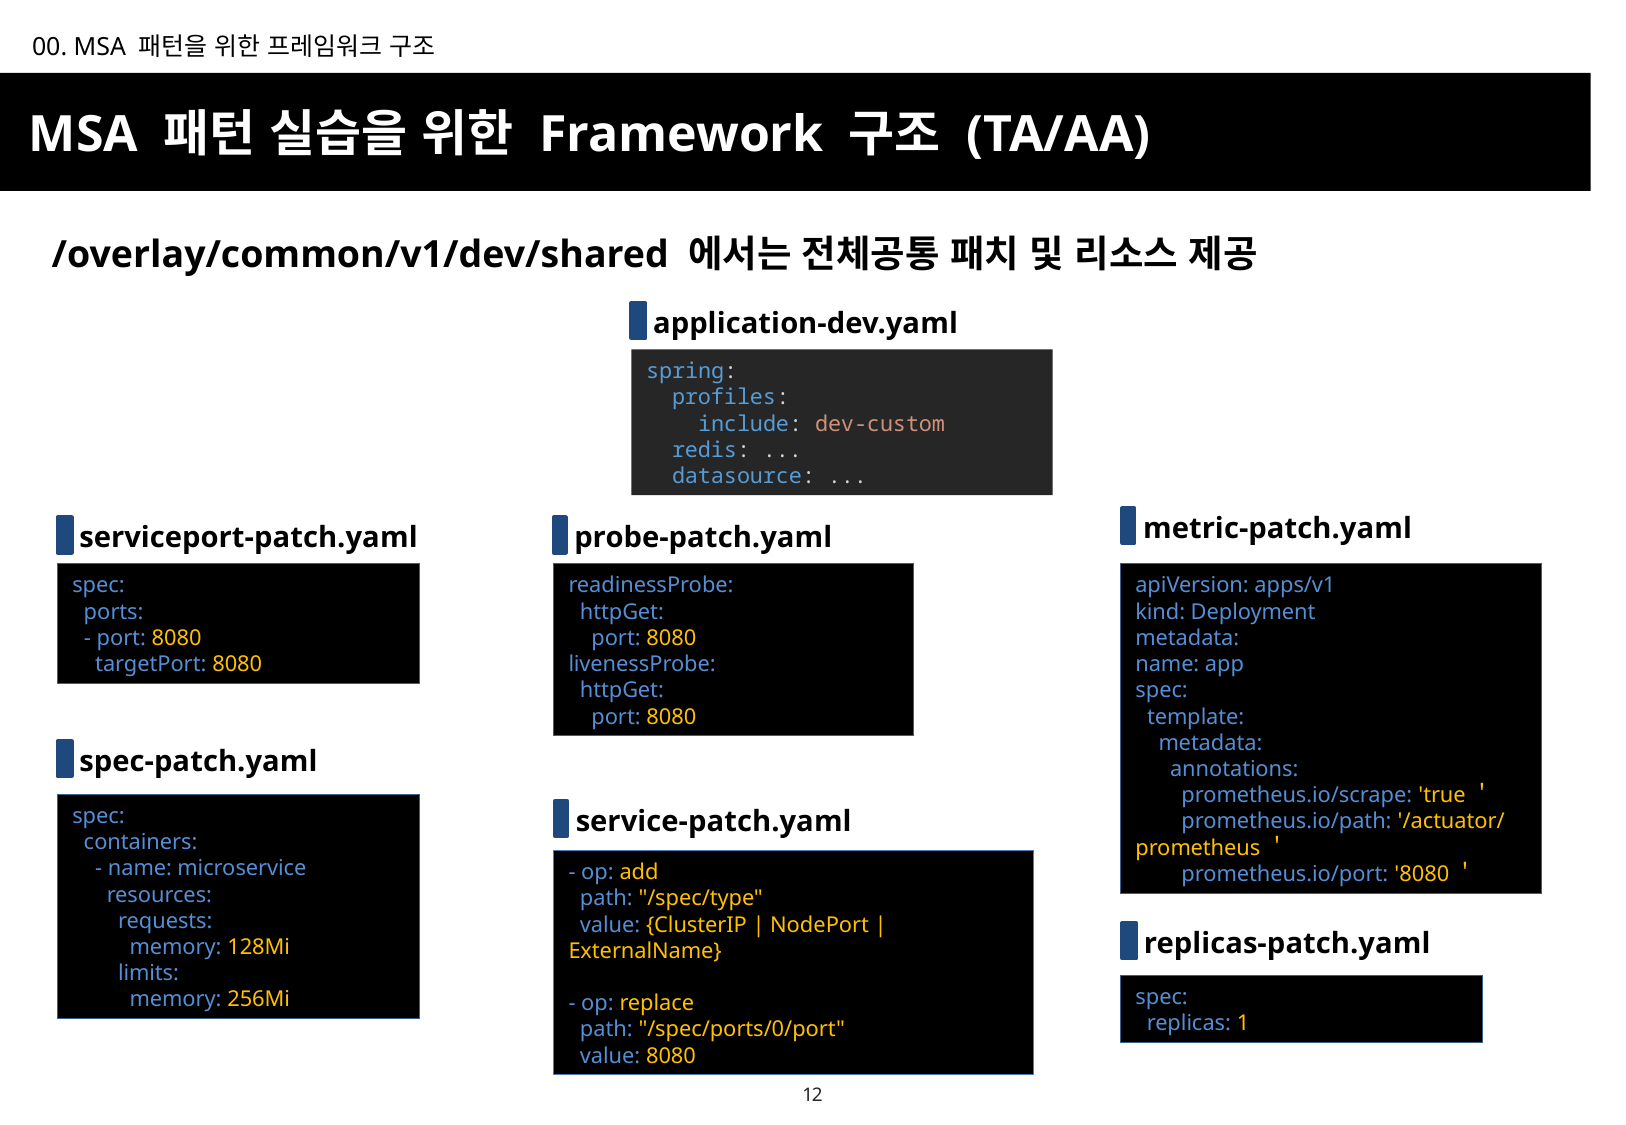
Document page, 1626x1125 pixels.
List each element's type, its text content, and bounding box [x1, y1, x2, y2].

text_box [1122, 501, 1457, 553]
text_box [554, 794, 890, 846]
text_box /overlay/common/v1/dev/shared 에서는 전체공통 패치 및 리소스 제공 [36, 222, 1496, 283]
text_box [1122, 916, 1519, 968]
text_box apiVersion: apps/v1 kind: Deployment metadata: name: app spec: template: metadata: annotations: prometheus.io/scrape: 'true＇ prometheus.io/path: '/actuator/prometheus＇ prometheus.io/port: '8080＇ [1120, 563, 1542, 894]
text_box spec: replicas: 1 [1120, 976, 1483, 1043]
text_box MSA 패턴 실습을 위한 Framework 구조 (TA/AA) [0, 72, 1591, 191]
text_box spec: ports: - port: 8080 targetPort: 8080 [57, 605, 420, 684]
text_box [631, 296, 1028, 348]
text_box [57, 734, 454, 786]
text_box readinessProbe: httpGet: port: 8080 livenessProbe: httpGet: port: 8080 [553, 563, 914, 736]
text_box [553, 511, 889, 563]
text_box spec: containers: - name: microservice resources: requests: memory: 128Mi limits: memory: 256Mi [57, 794, 420, 1019]
text_box 00. MSA 패턴을 위한 프레임워크 구조 [18, 30, 914, 78]
text_box - op: add path: "/spec/type" value: {ClusterIP | NodePort | ExternalName} - op: replace path: "/spec/ports/0/port" value: 8080 [553, 850, 1034, 1075]
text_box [57, 511, 454, 598]
text_box spring: profiles: include: dev-custom redis: ... datasource: ... [631, 349, 1053, 496]
